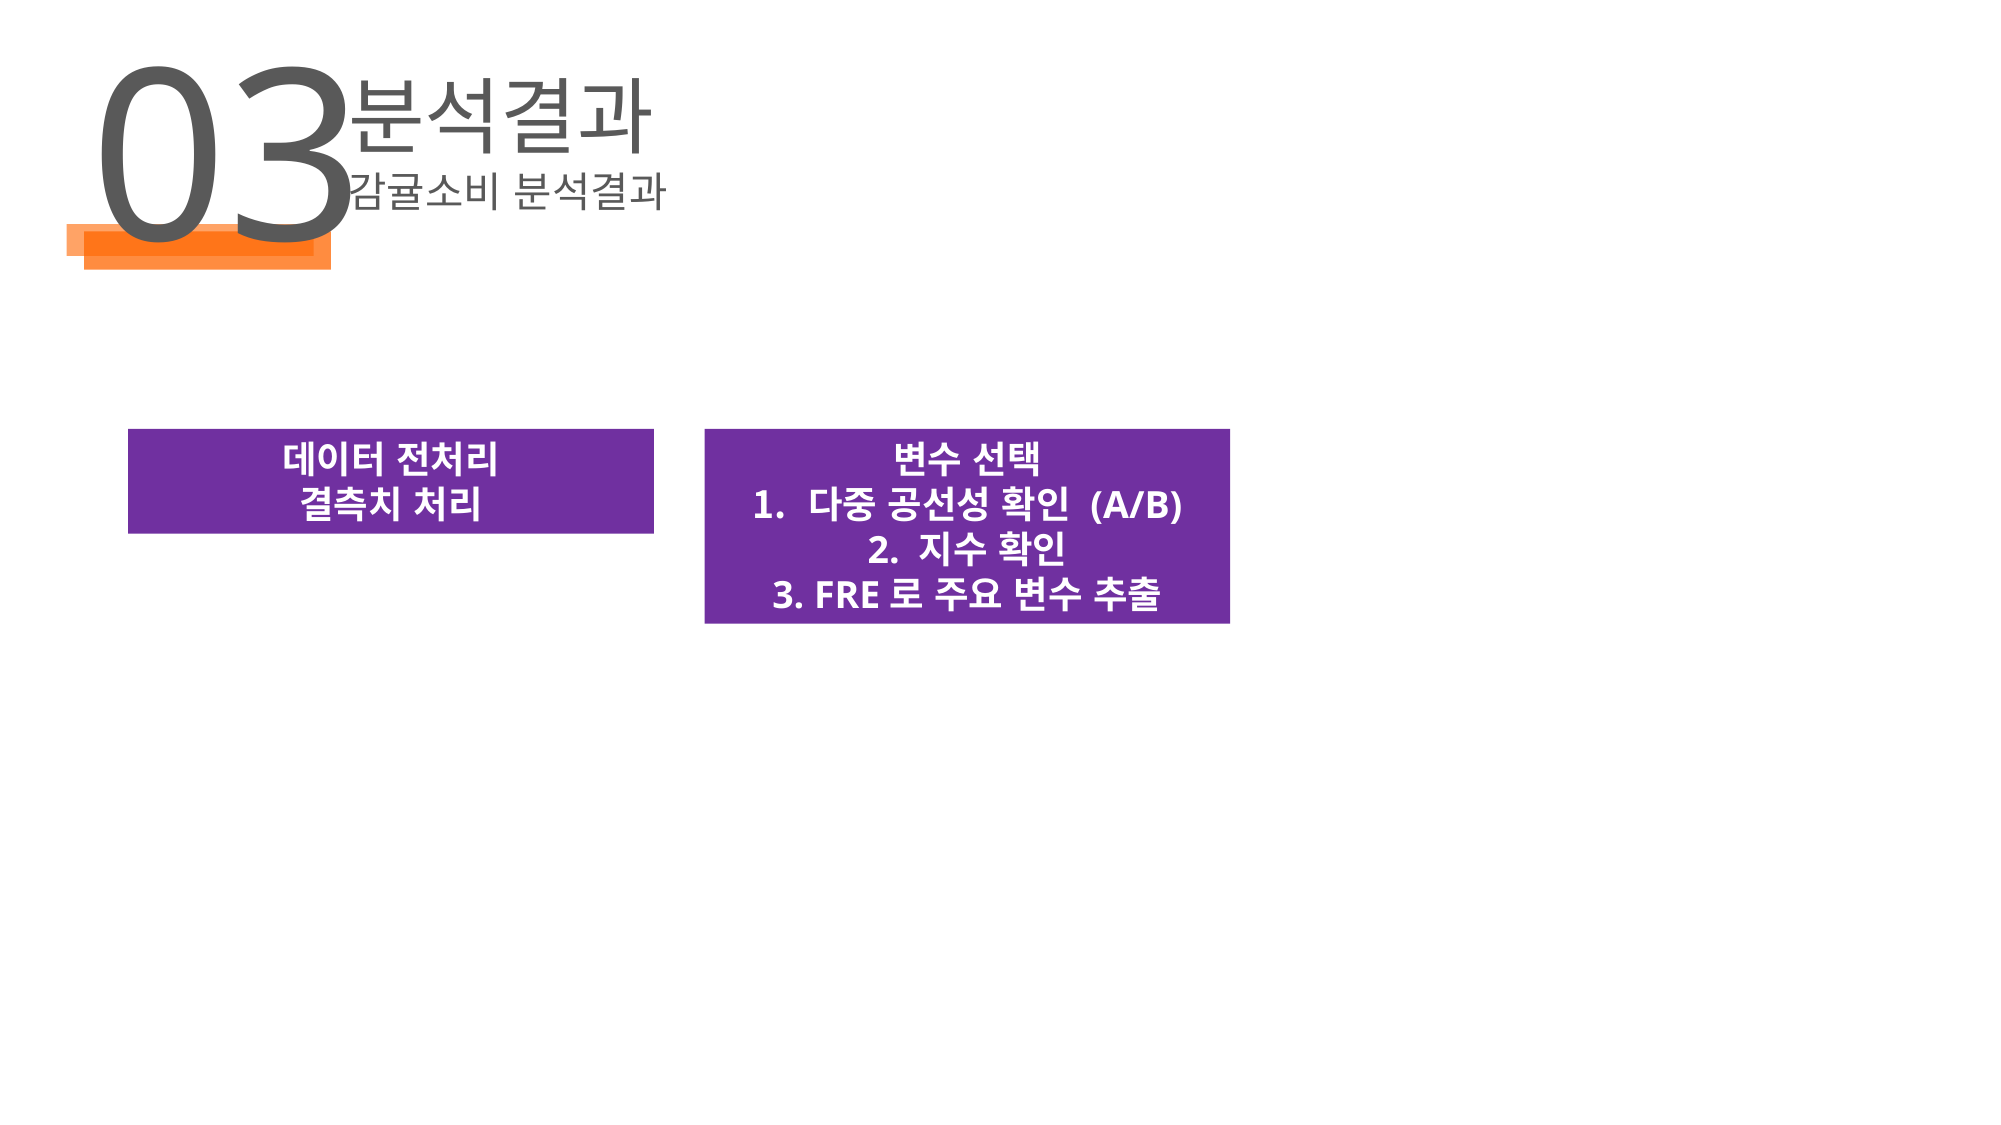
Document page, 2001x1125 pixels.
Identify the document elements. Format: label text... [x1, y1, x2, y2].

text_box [66, 0, 1362, 300]
text_box 변수 선택 다중 공선성 확인 (A/B) 2. 지수 확인 3. FRE로 주요 변수 추출 [704, 428, 1231, 624]
text_box 데이터 전처리 결측치 처리 [128, 428, 654, 534]
